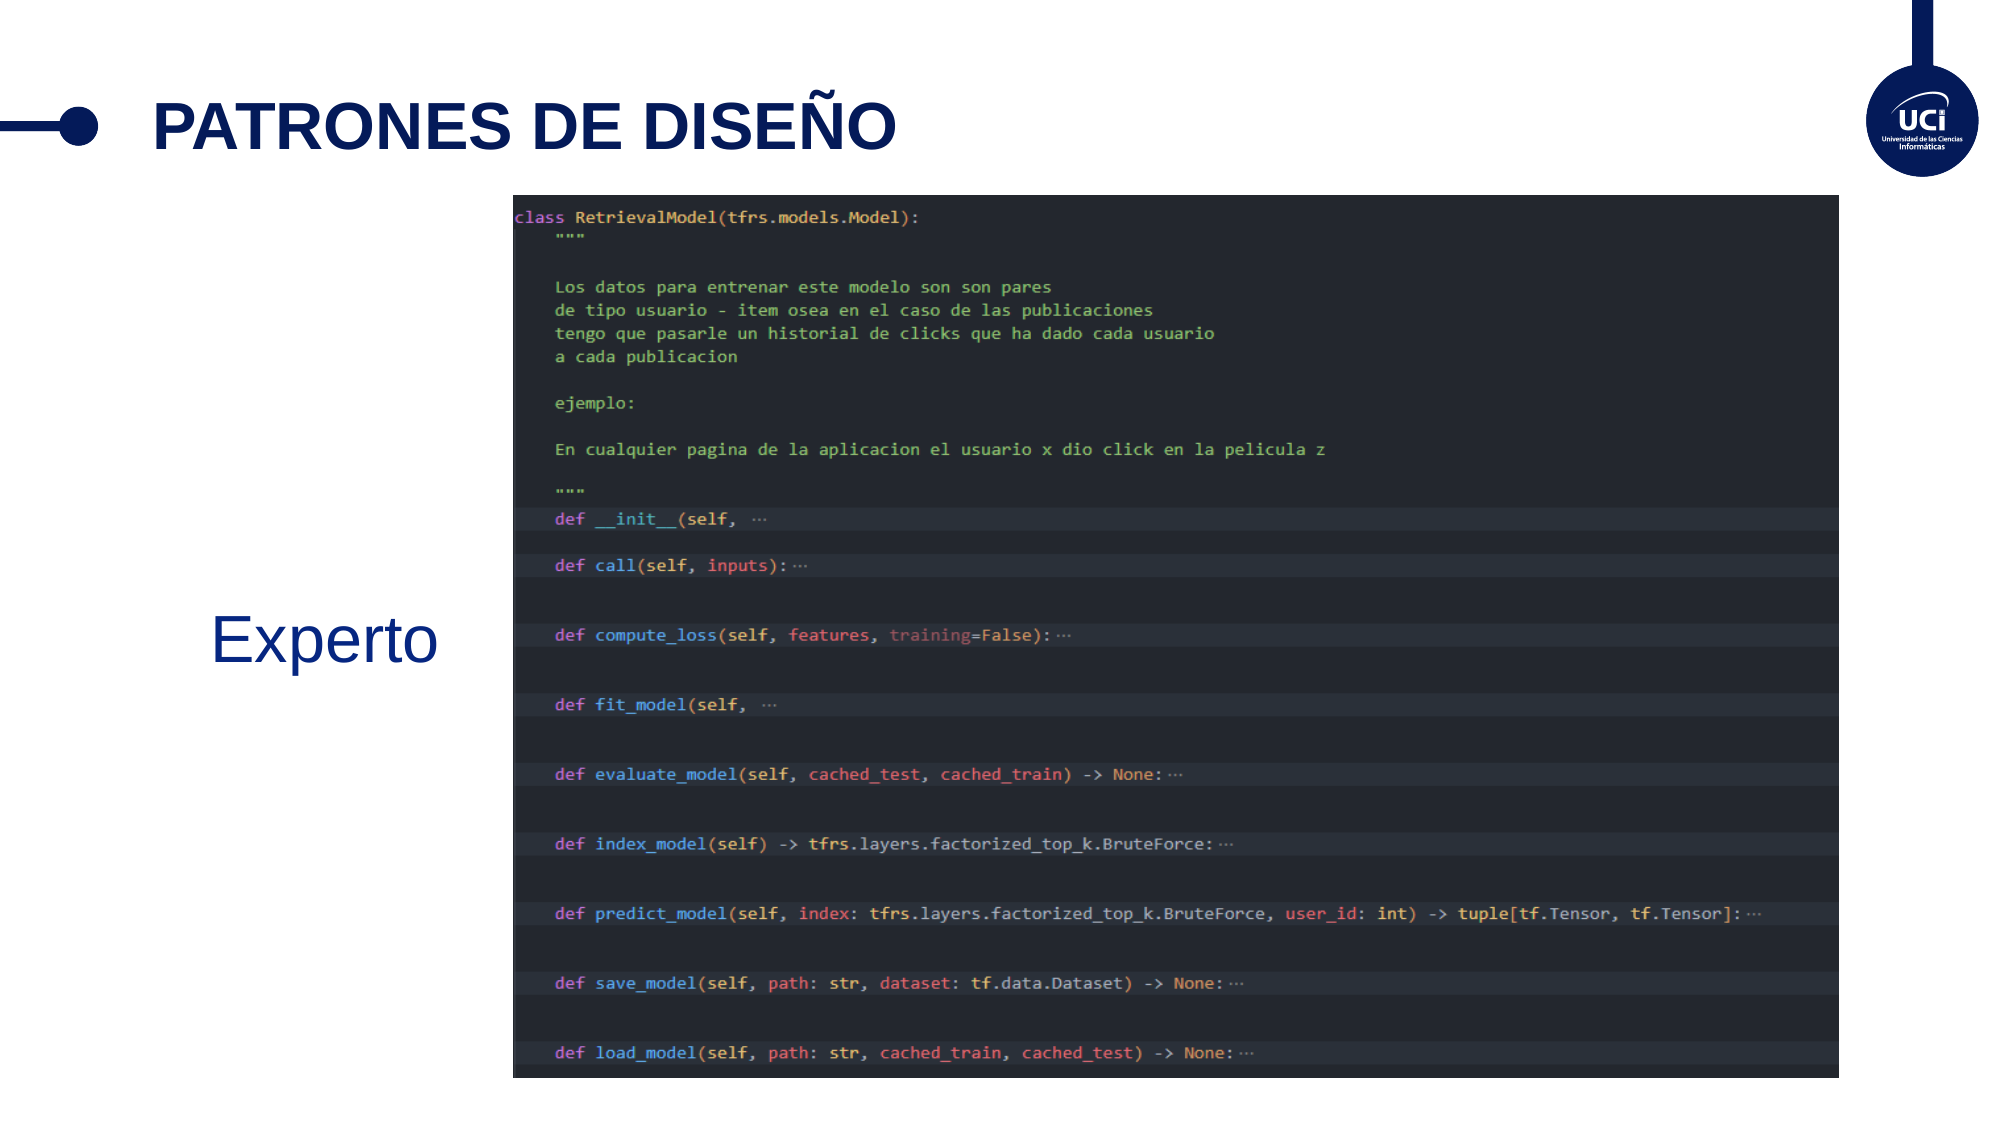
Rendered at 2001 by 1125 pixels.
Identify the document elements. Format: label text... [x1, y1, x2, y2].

picture [0, 0, 2001, 1125]
title PATRONES DE DISEÑO [137, 59, 986, 196]
text_box Experto [195, 588, 456, 683]
